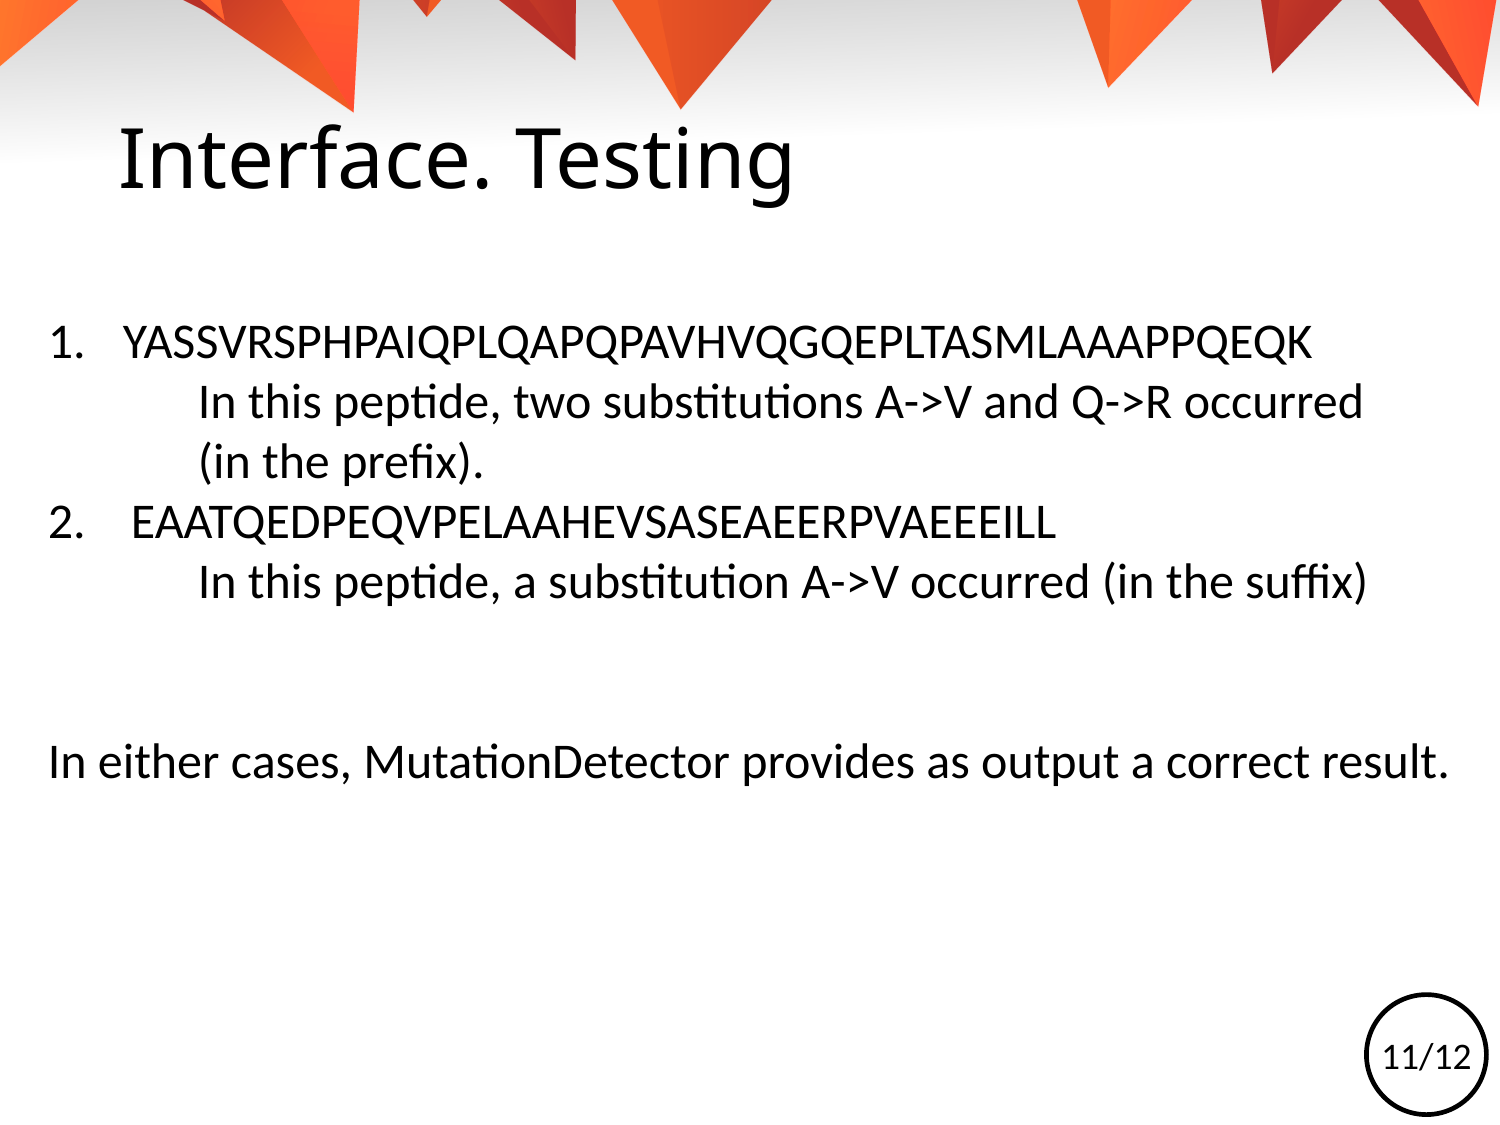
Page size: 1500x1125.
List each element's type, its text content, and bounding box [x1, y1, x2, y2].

picture [0, 0, 1500, 1125]
title Interface. Testing [103, 51, 1397, 272]
text_box YASSVRSPHPAIQPLQAPQPAVHVQGQEPLTASMLAAAPPQEQK In this peptide, two substitutions A->V and Q->R occurred (in the prefix). 2. EAATQEDPEQVPELAAHEVSASEAEERPVAEEEILL In this peptide, a substitution A->V occurred (in the suffix) In either cases, MutationDetector provides as output a correct result. [33, 300, 1500, 796]
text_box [1361, 994, 1492, 1115]
